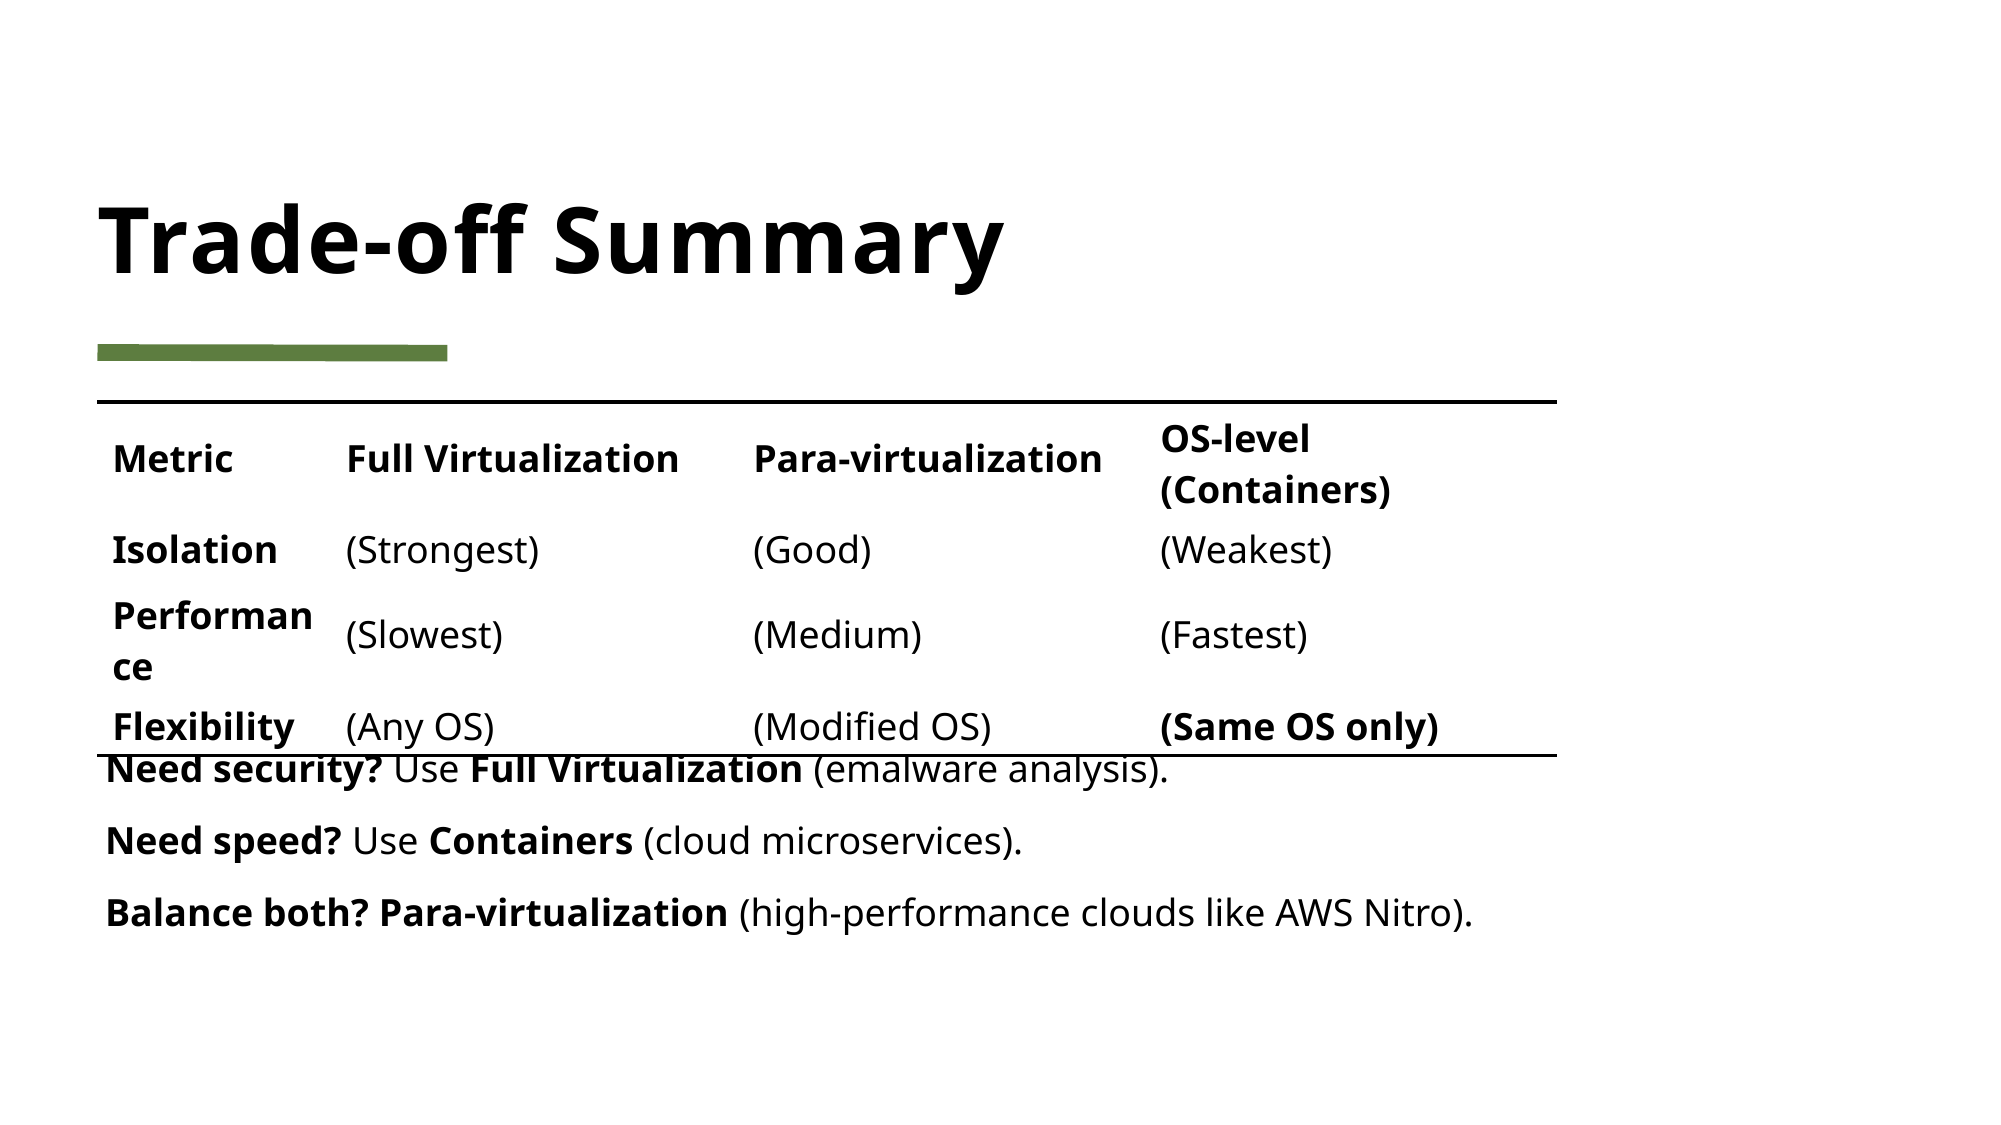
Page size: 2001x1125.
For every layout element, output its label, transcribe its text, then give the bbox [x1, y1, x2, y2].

table_cell Performance [97, 579, 336, 690]
table_cell (Strongest) [336, 513, 743, 579]
table_header Metric [97, 404, 336, 513]
table_cell (Good) [743, 513, 1150, 579]
table_cell Flexibility [97, 690, 336, 754]
table_cell (Same OS only) [1150, 690, 1557, 754]
table_cell (Weakest) [1150, 513, 1557, 579]
title Trade-off Summary [97, 33, 1898, 291]
table_header Full Virtualization [336, 404, 743, 513]
table_cell (Slowest) [336, 579, 743, 690]
table_cell (Fastest) [1150, 579, 1557, 690]
table_cell (Medium) [743, 579, 1150, 690]
table_header OS-level (Containers) [1150, 404, 1557, 513]
table_cell (Modified OS) [743, 690, 1150, 754]
table_cell Isolation [97, 513, 336, 579]
table_cell (Any OS) [336, 690, 743, 754]
table_header Para-virtualization [743, 404, 1150, 513]
text_box Need security? Use Full Virtualization (emalware analysis). Need speed? Use Containers (cloud microservices). Balance both? Para-virtualization (high-performance clouds like AWS Nitro). [90, 737, 1891, 1009]
